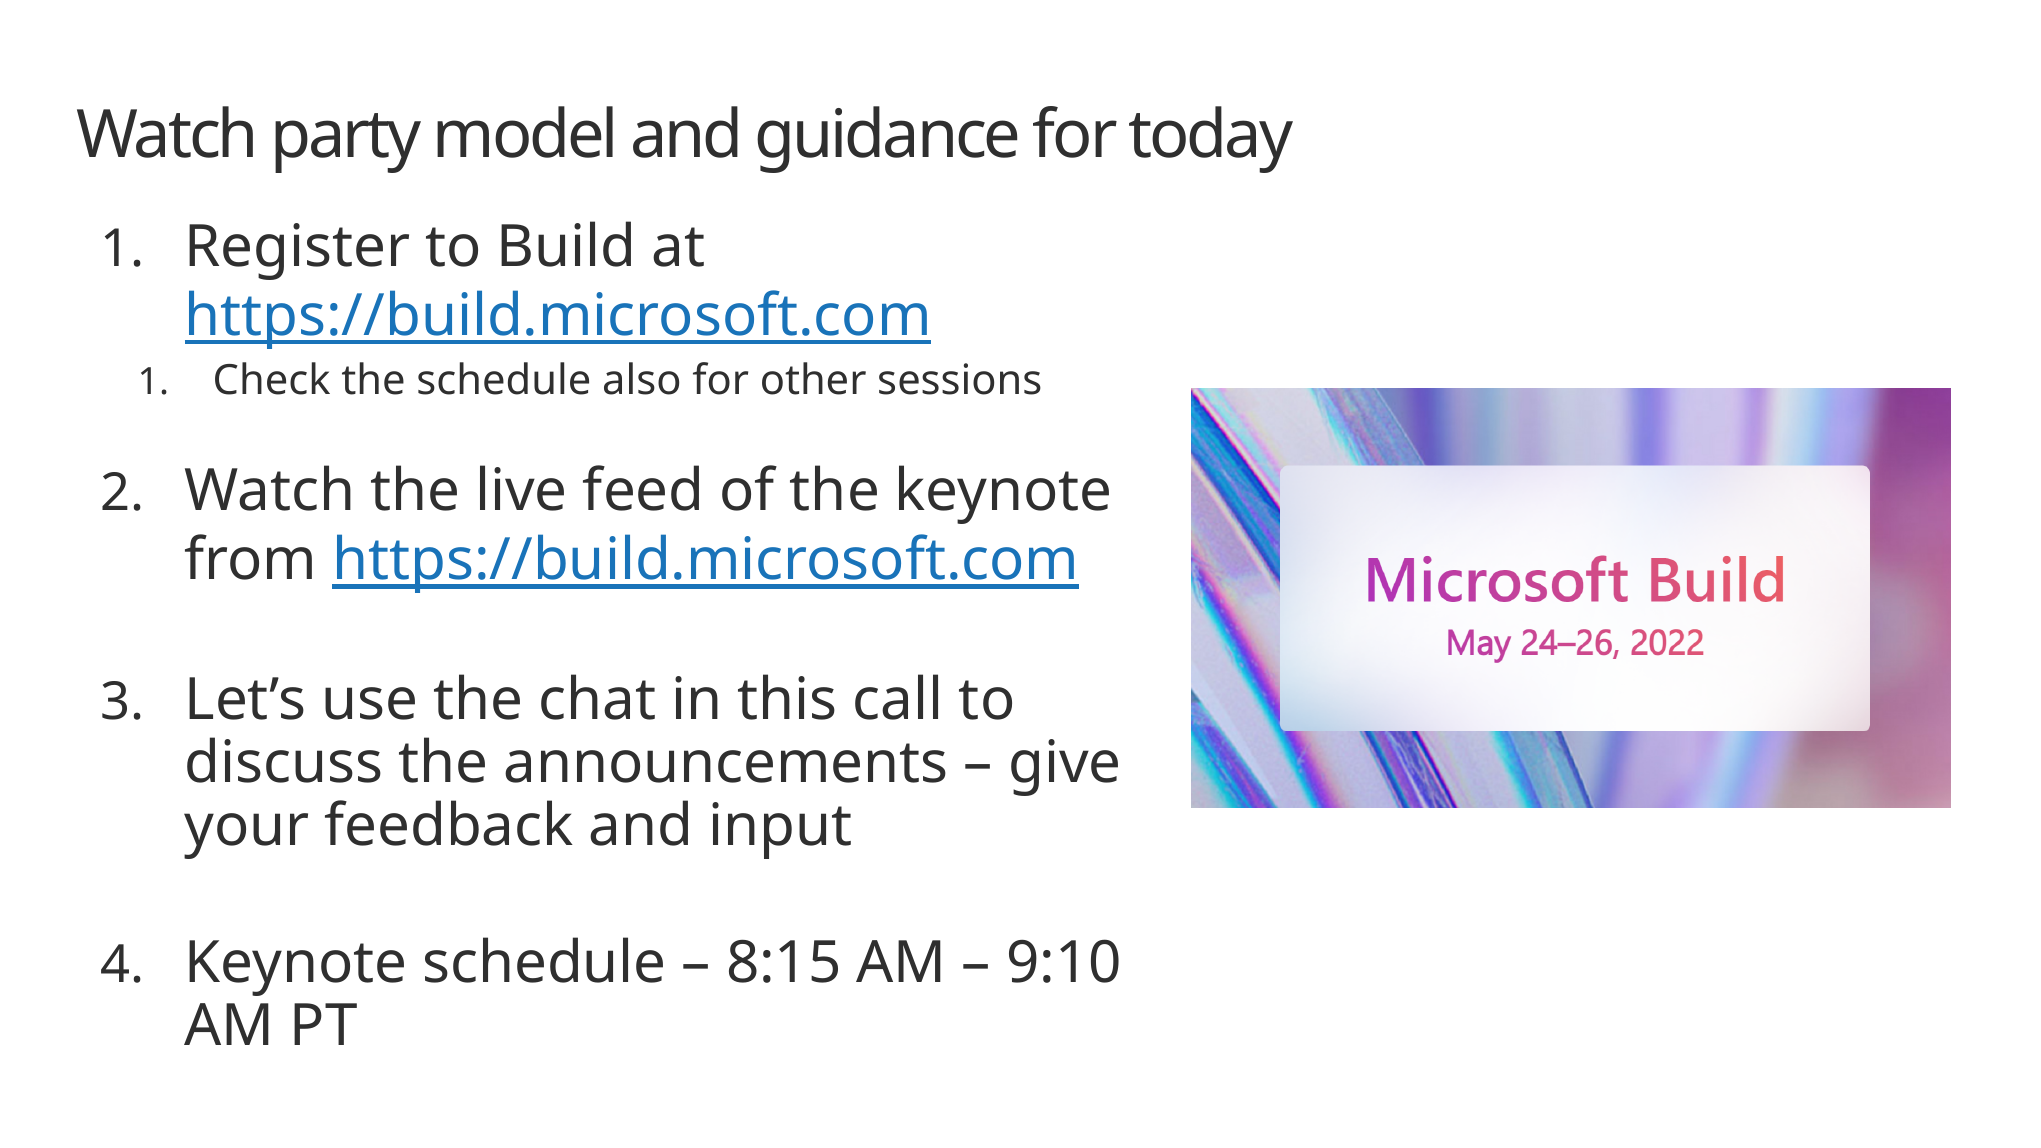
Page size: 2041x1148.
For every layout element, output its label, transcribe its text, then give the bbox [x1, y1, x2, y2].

title Watch party model and guidance for today [76, 103, 1969, 172]
picture [1190, 388, 1951, 809]
text_box Register to Build at https://build.microsoft.com Check the schedule also for other sessions Watch the live feed of the keynote from https://build.microsoft.com Let’s use the chat in this call to discuss the announcements – give your feedback and input Keynote schedule – 8:15 AM – 9:10 AM PT [76, 200, 1149, 1074]
